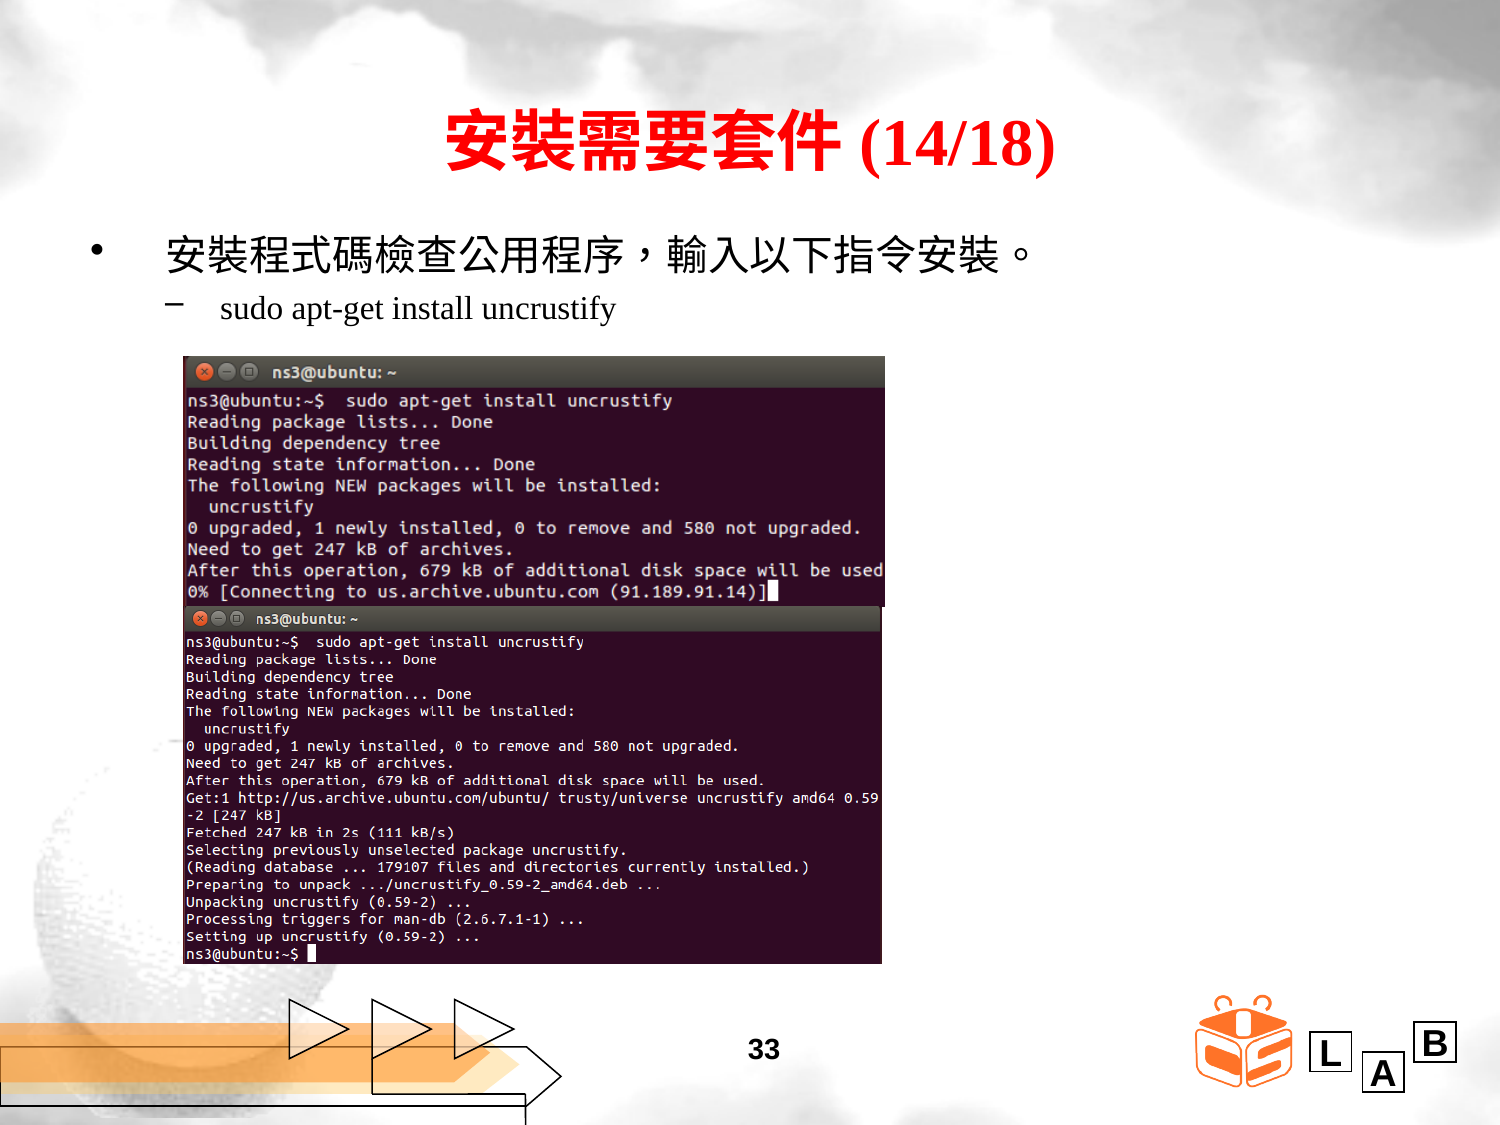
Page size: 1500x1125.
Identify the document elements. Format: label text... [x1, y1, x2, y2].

list 安裝程式碼檢查公用程序，輸入以下指令安裝。 sudo apt-get install uncrustify [75, 233, 1425, 965]
picture [1187, 976, 1301, 1104]
picture [182, 356, 885, 964]
title 安裝需要套件(14/18) [75, 45, 1425, 233]
slide_number 33 [589, 1023, 940, 1102]
